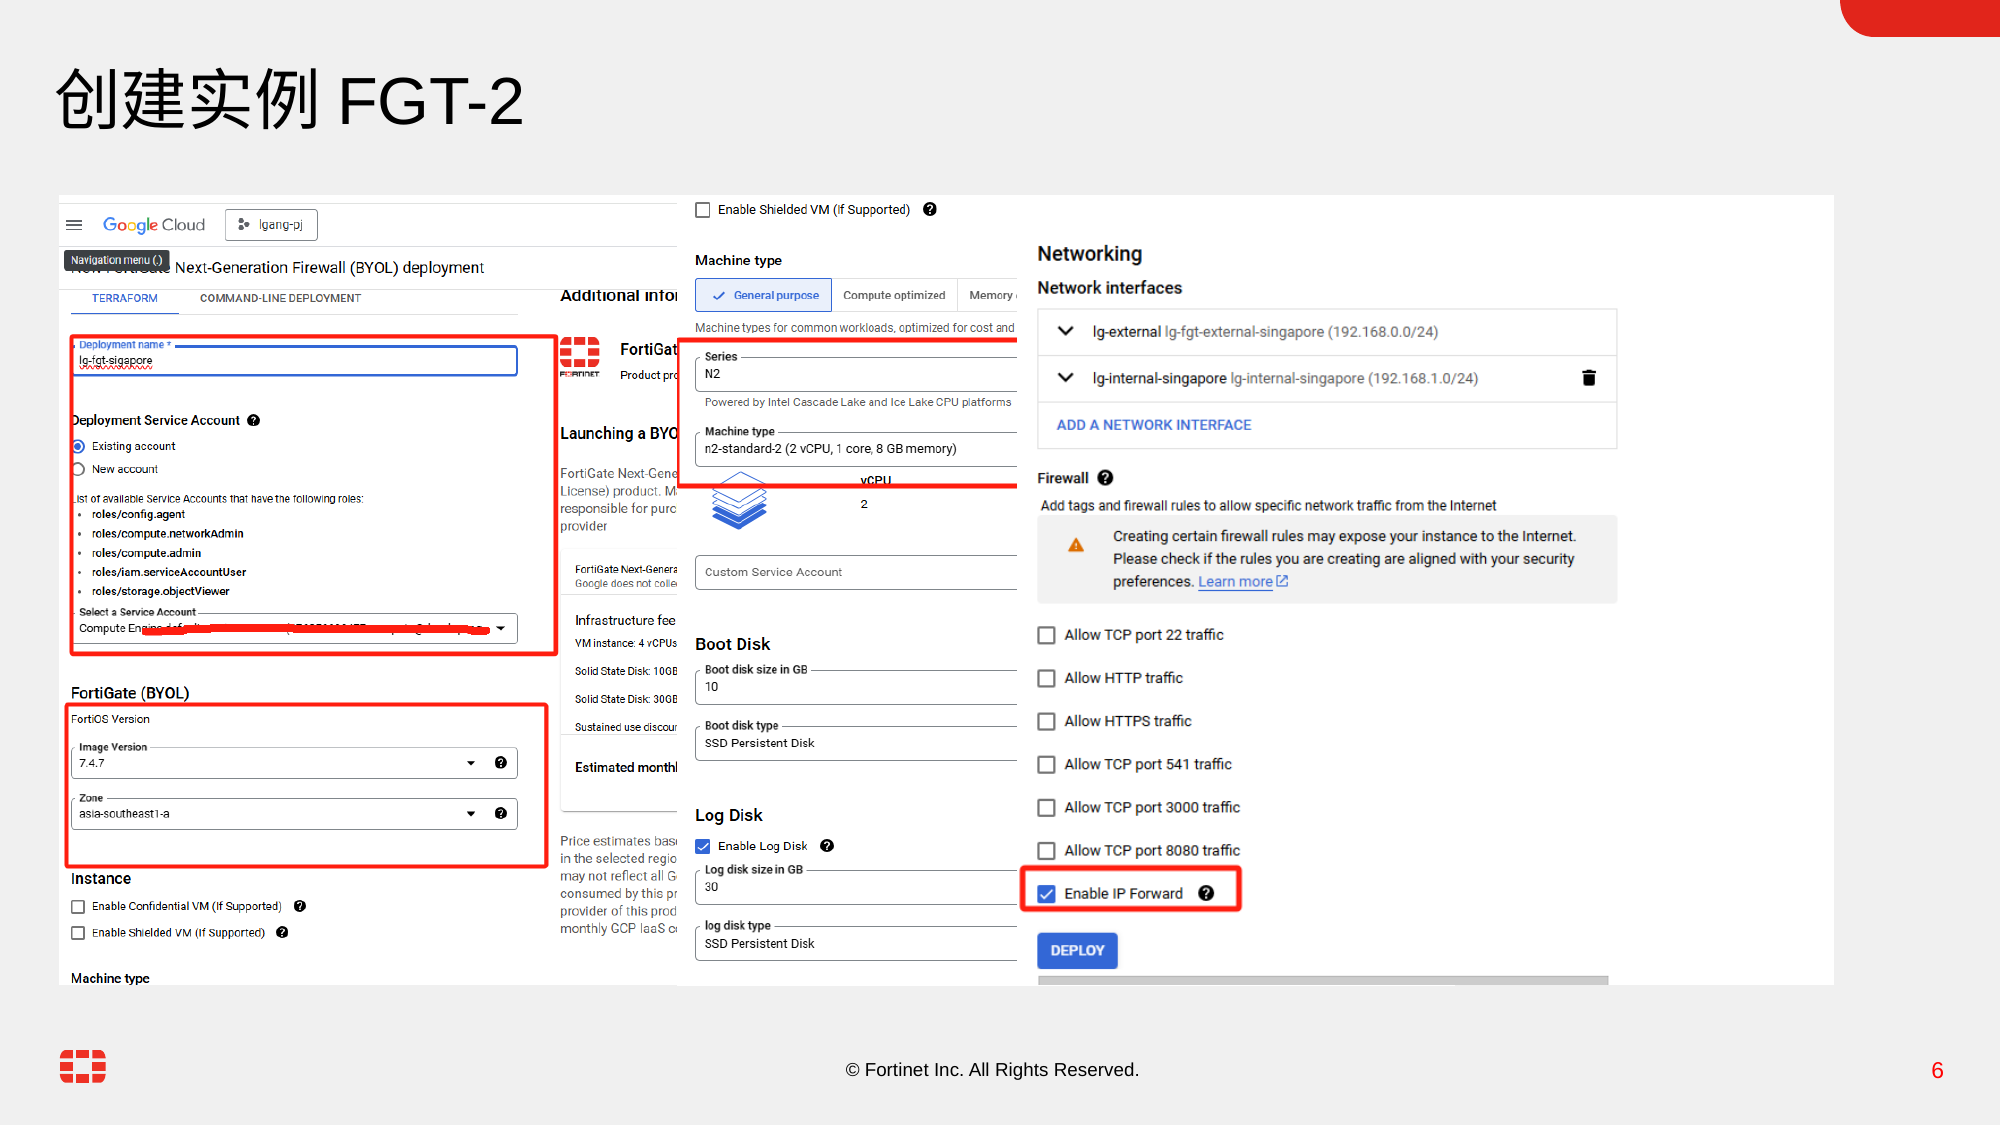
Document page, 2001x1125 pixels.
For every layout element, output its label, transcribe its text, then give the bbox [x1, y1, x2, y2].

text_box 创建实例FGT-2 [39, 59, 541, 147]
picture [59, 195, 1834, 986]
